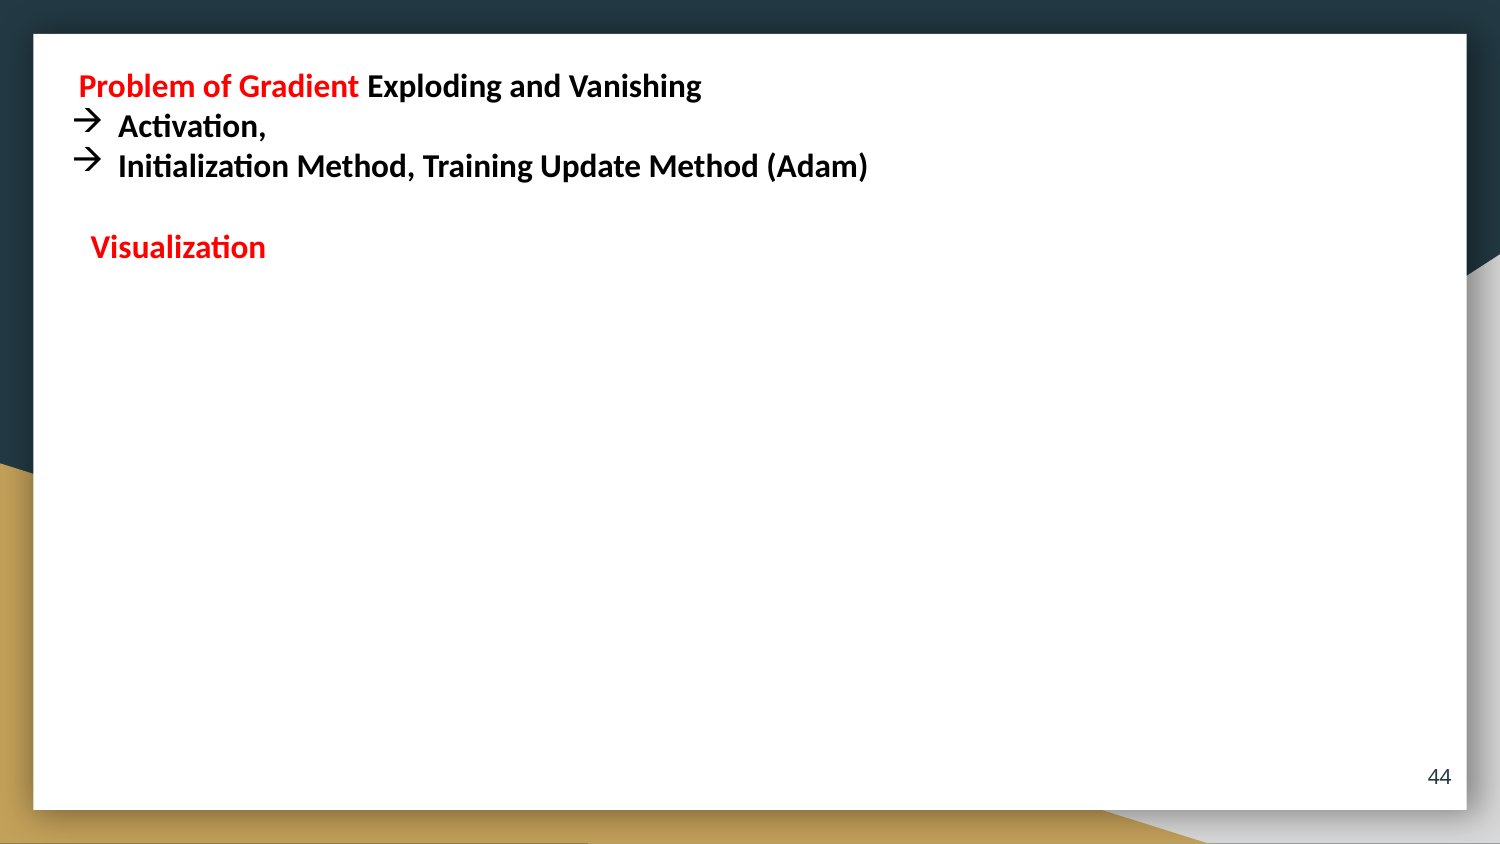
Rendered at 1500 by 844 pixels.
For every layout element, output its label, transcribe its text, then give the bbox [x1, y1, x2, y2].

slide_number 44 [1376, 745, 1467, 810]
text_box Problem of Gradient Exploding and Vanishing Activation, Initialization Method, Training Update Method (Adam) [56, 49, 928, 199]
text_box Visualization [75, 217, 886, 273]
